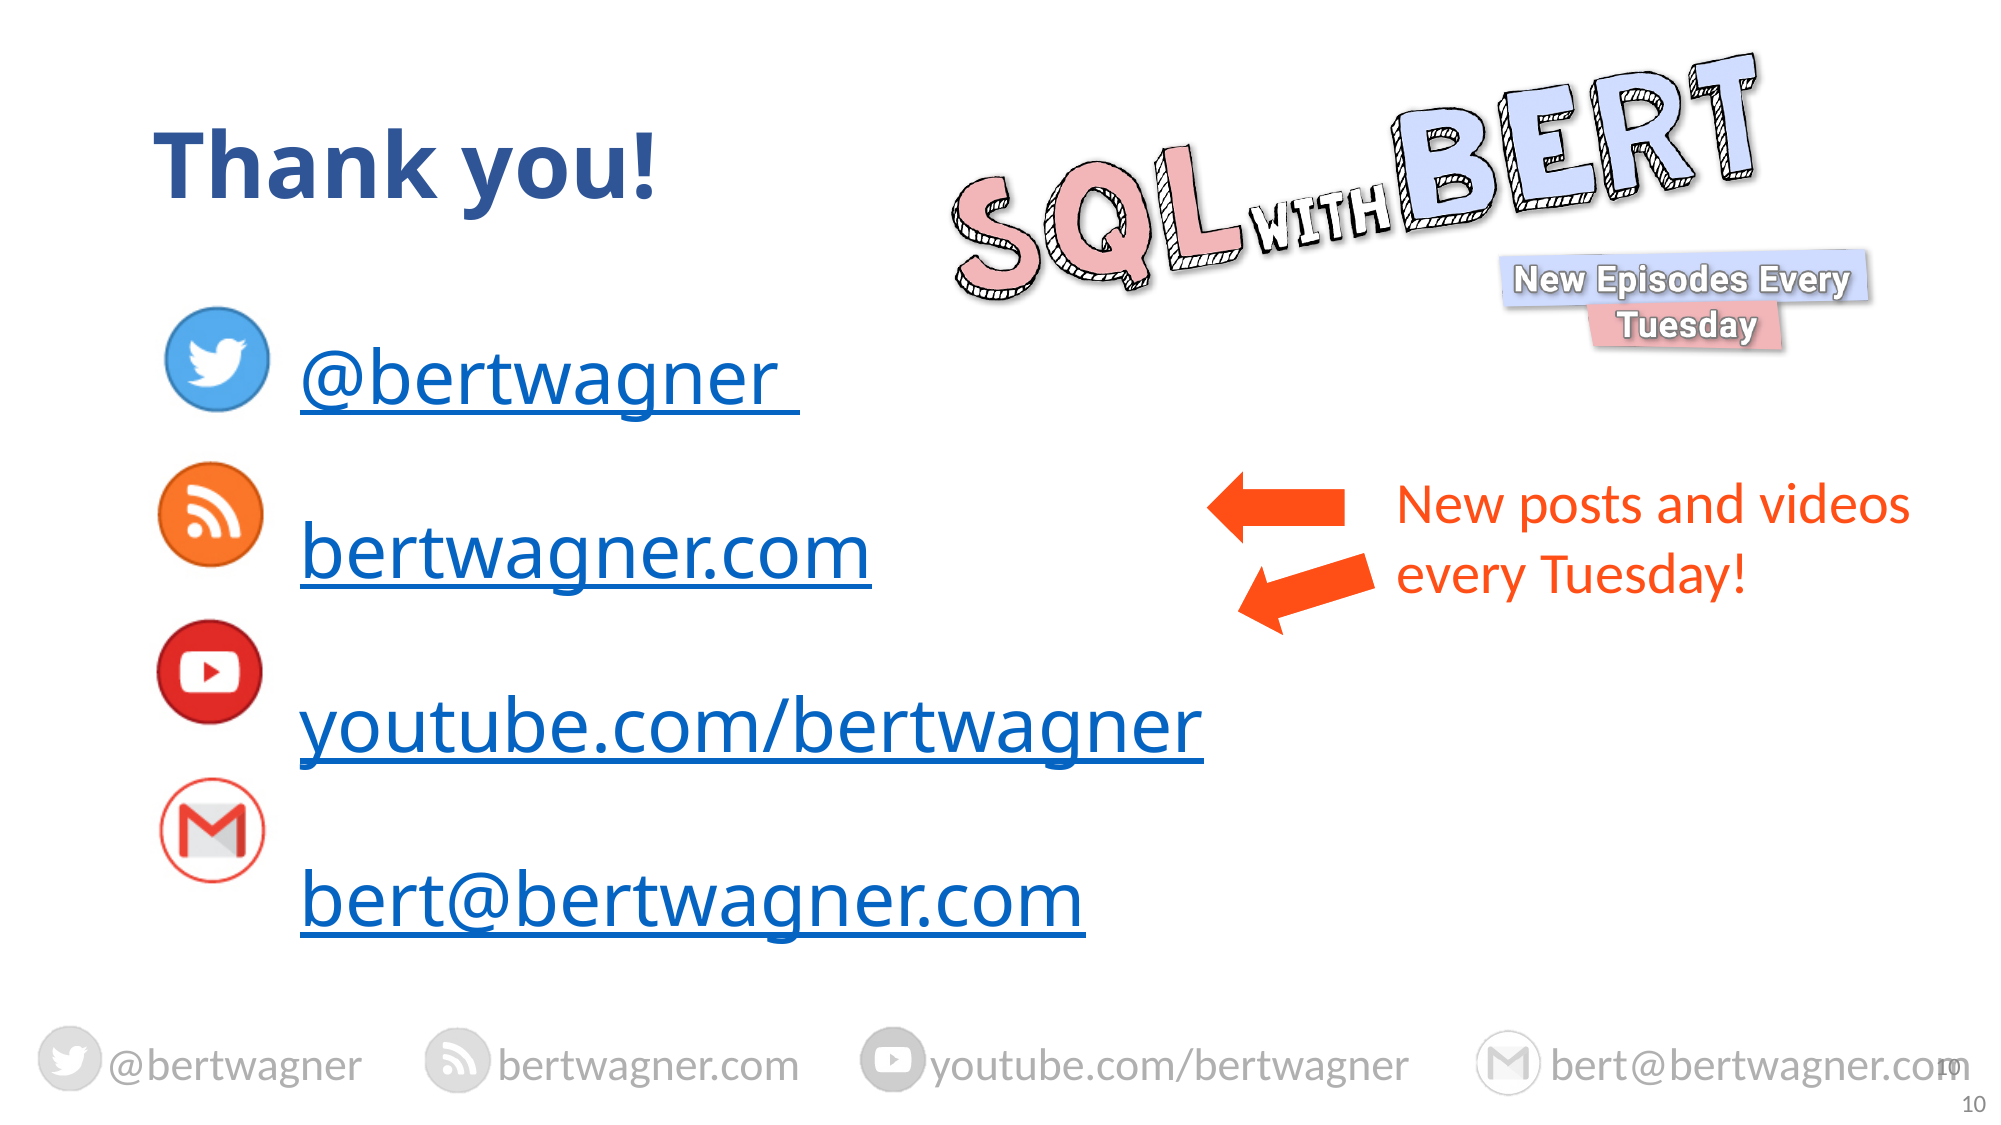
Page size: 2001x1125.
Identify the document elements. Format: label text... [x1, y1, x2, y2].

text_box @bertwagner bertwagner.com youtube.com/bertwagner bert@bertwagner.com [262, 278, 1628, 769]
picture [142, 759, 284, 893]
text_box [1234, 550, 1378, 640]
picture [139, 287, 287, 435]
text_box [1203, 465, 1347, 550]
text_box New posts and videos every Tuesday! [1382, 457, 1958, 613]
picture [149, 603, 277, 741]
slide_number 10 [1525, 1035, 1976, 1096]
title Thank you! [137, 59, 888, 278]
picture [147, 441, 278, 586]
picture [888, 13, 1934, 388]
